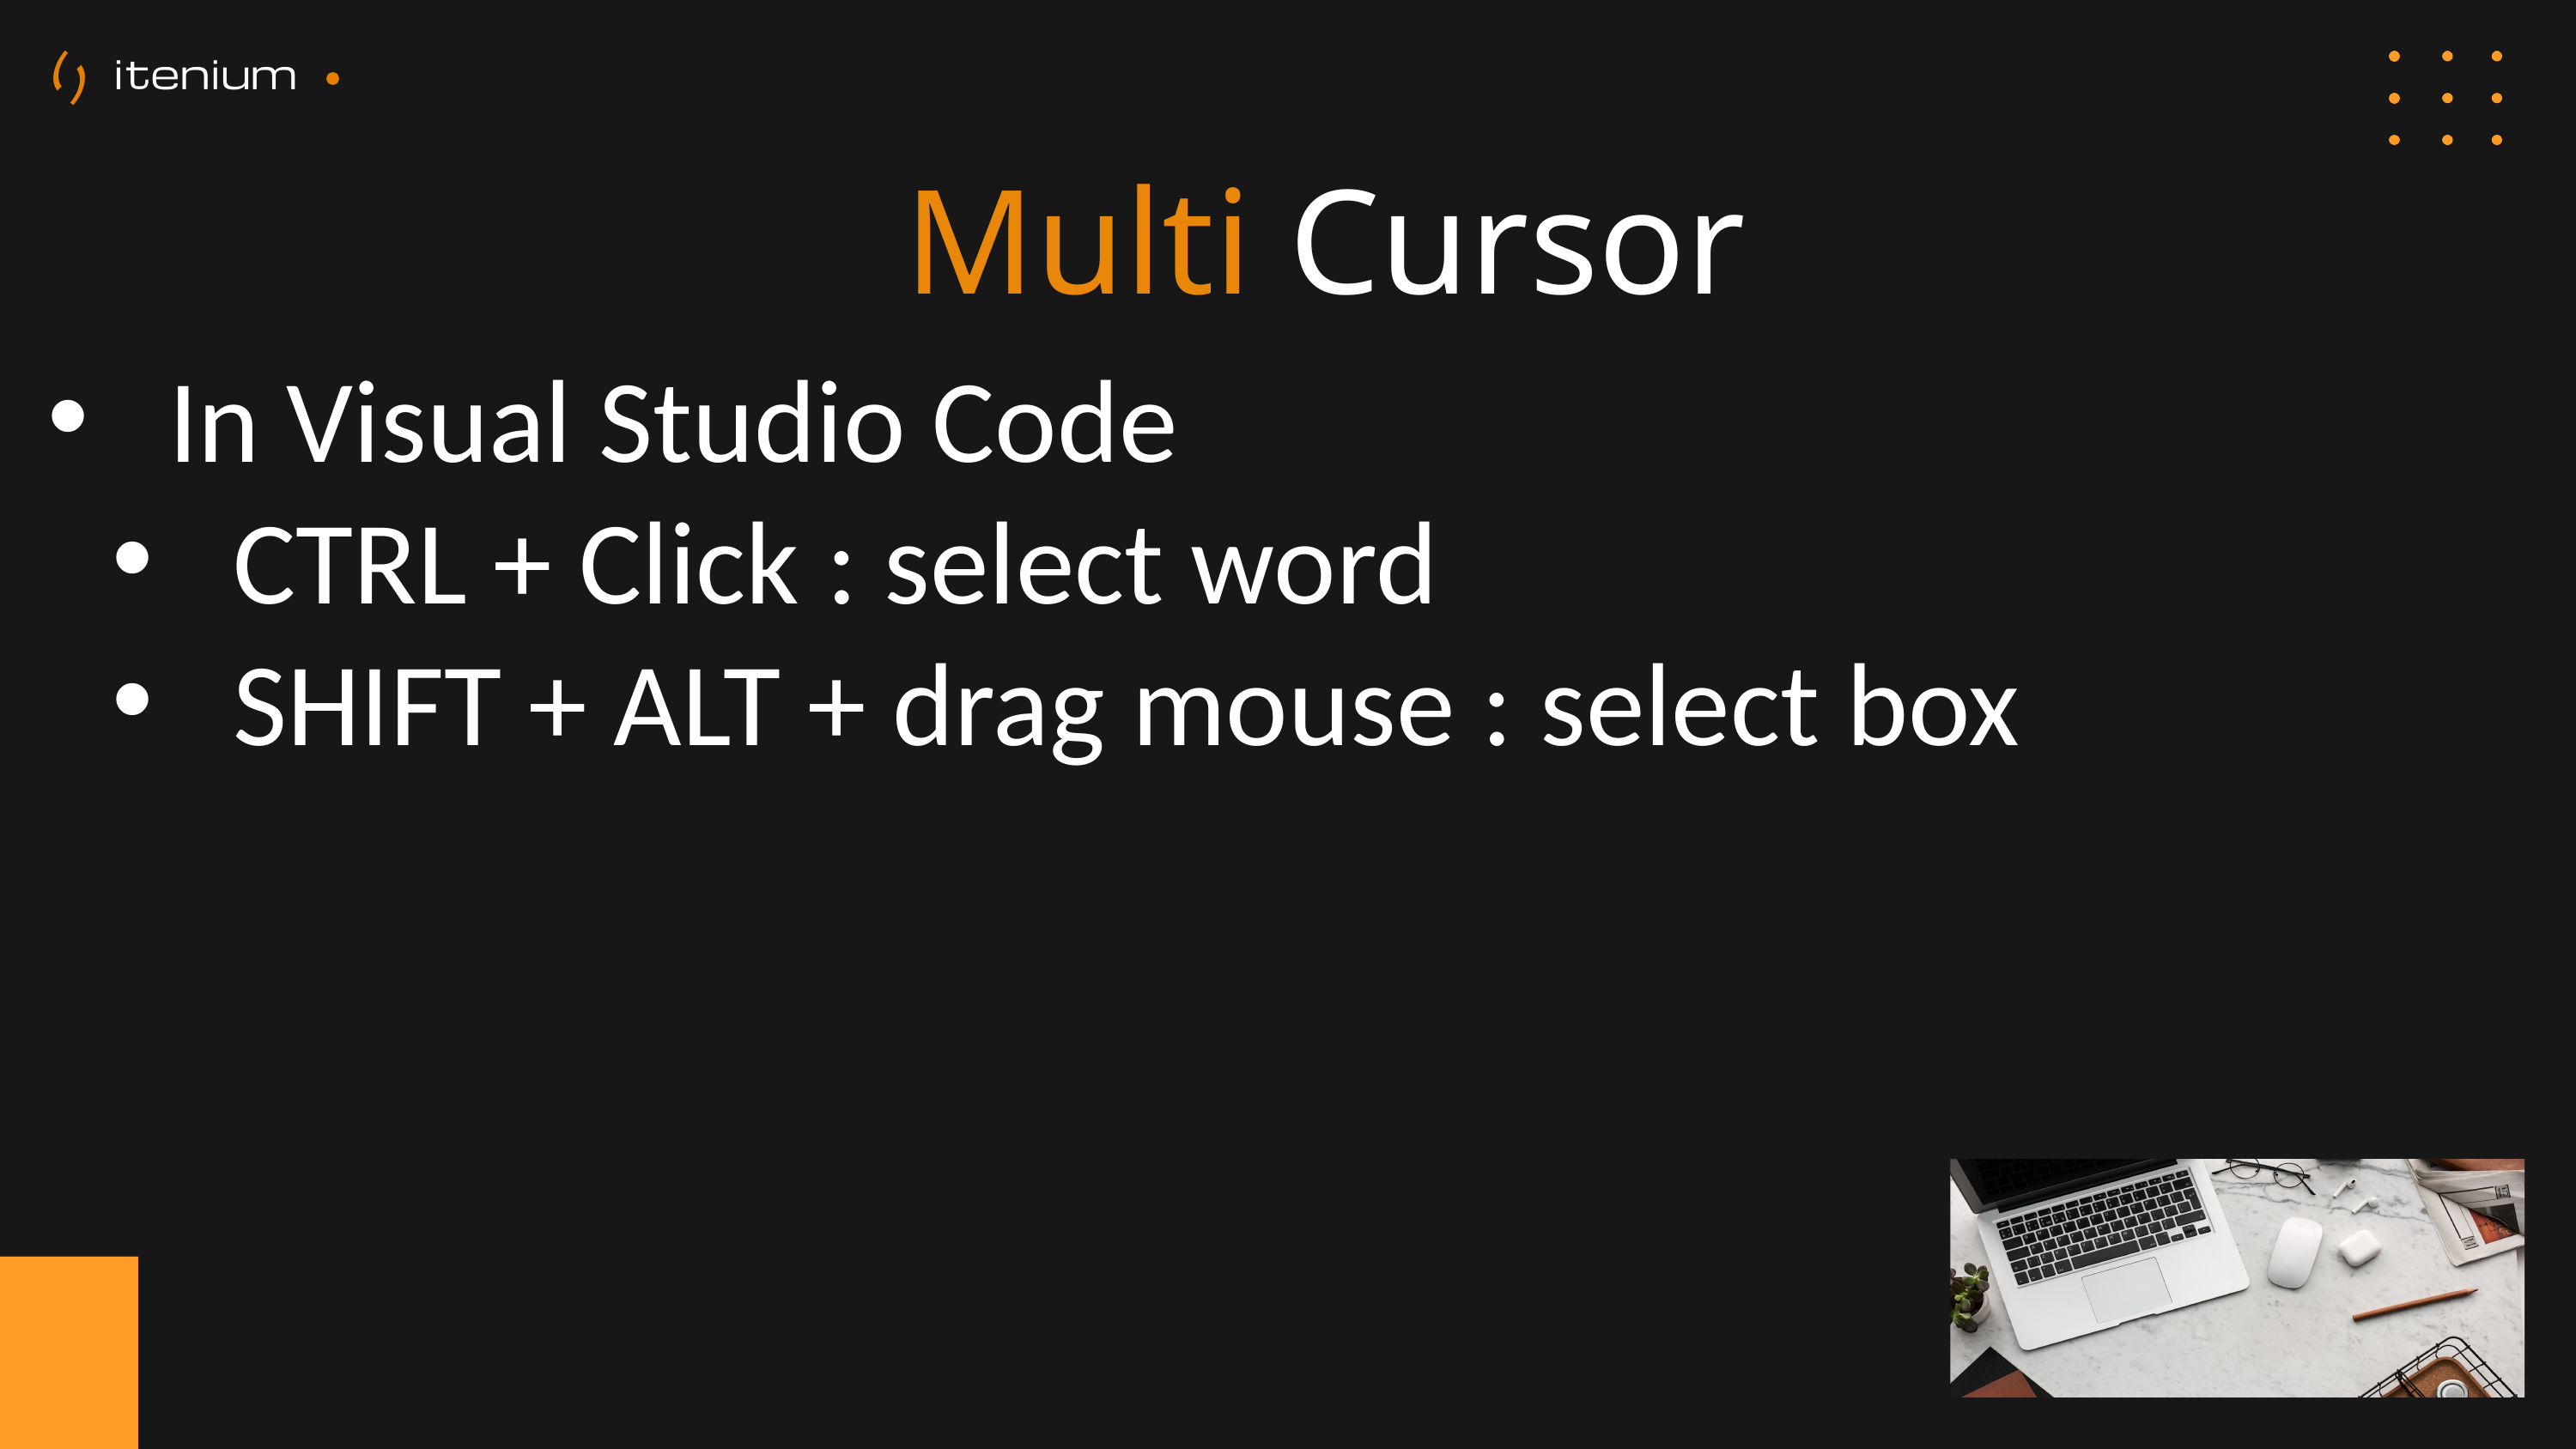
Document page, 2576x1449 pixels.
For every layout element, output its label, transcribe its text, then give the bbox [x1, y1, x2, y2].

picture [34, 33, 360, 121]
text_box Multi Cursor [493, 149, 2044, 324]
text_box In Visual Studio Code CTRL + Click : select word SHIFT + ALT + drag mouse : select box [34, 337, 2533, 775]
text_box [1950, 1159, 2525, 1397]
picture [0, 1256, 139, 1449]
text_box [2389, 51, 2502, 145]
